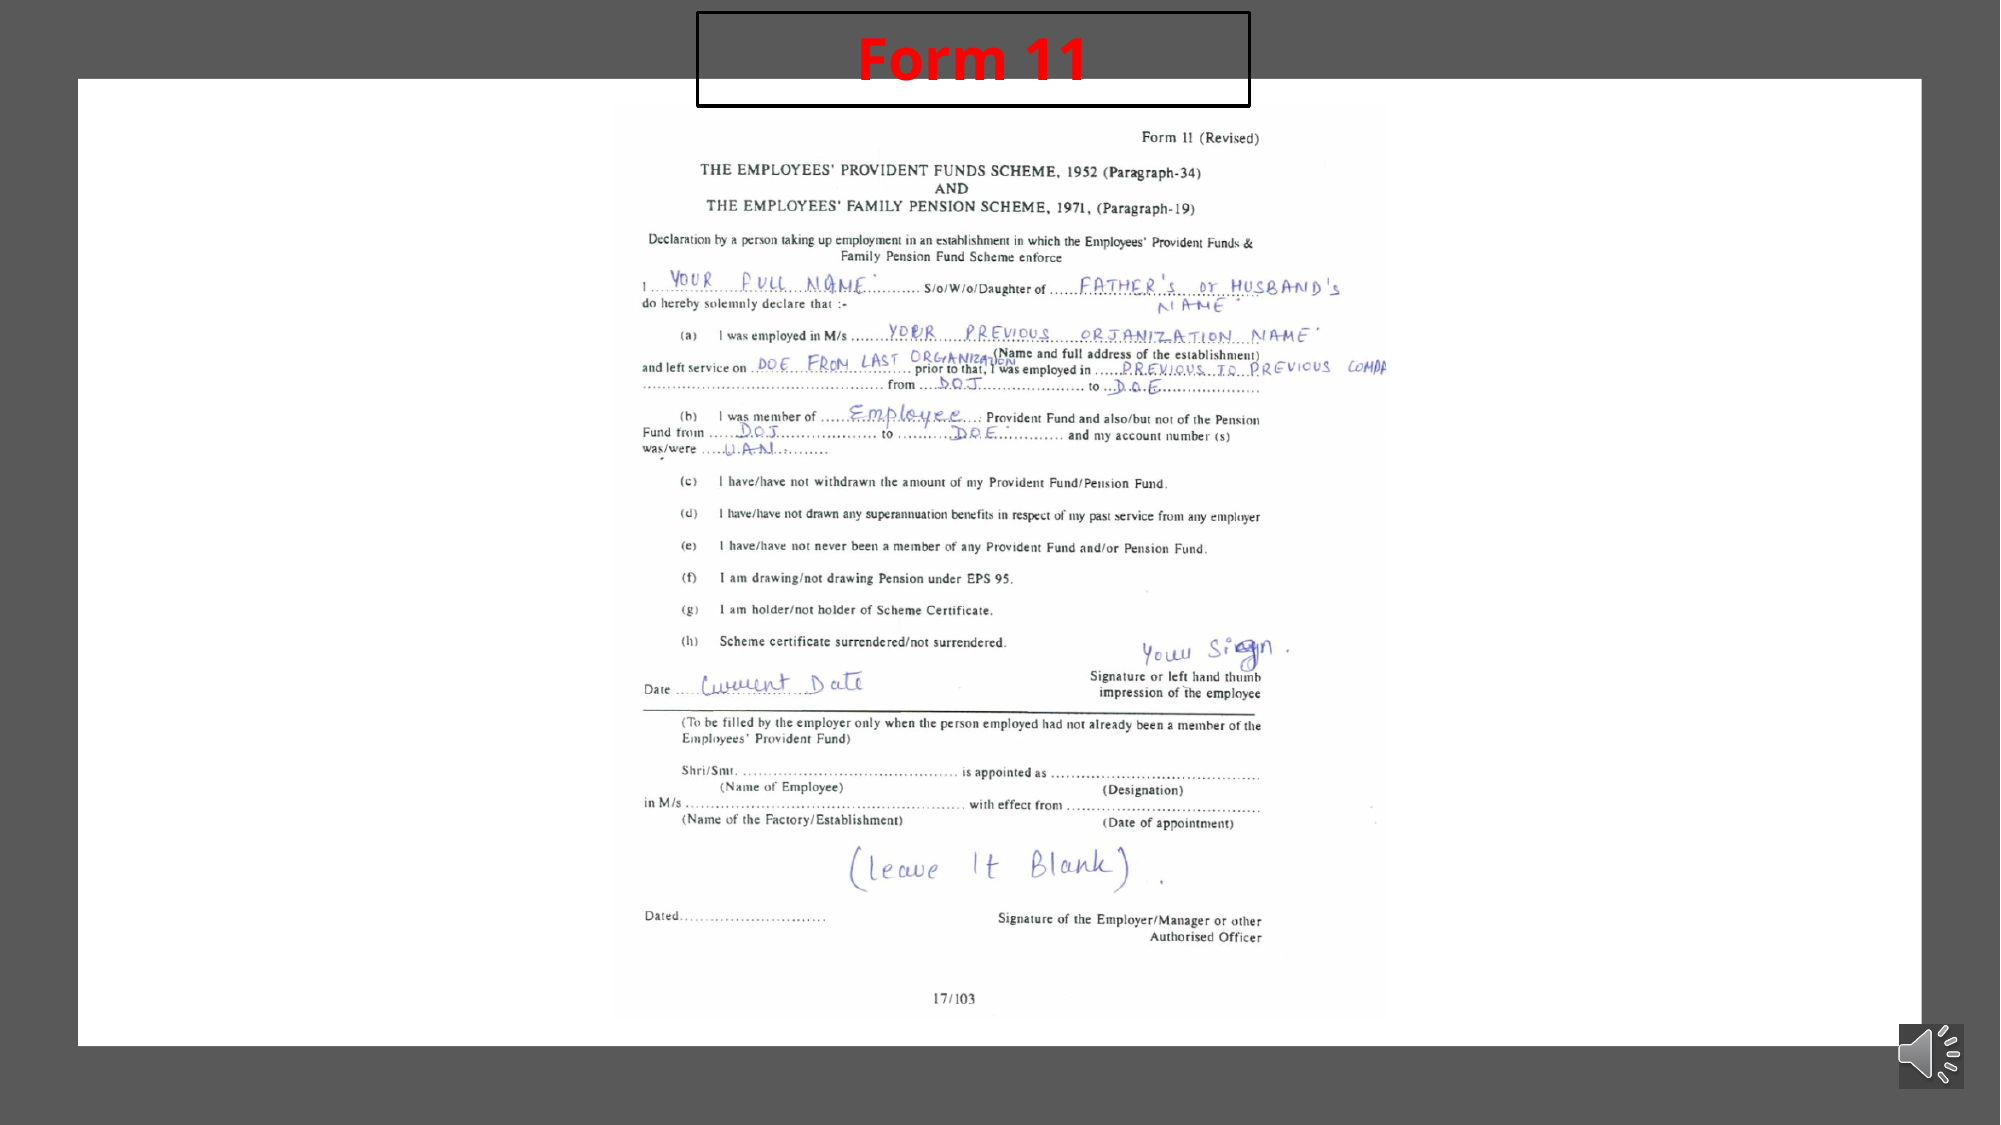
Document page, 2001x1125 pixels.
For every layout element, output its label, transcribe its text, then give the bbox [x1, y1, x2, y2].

text_box Form 11 [697, 12, 1250, 105]
picture [613, 105, 1387, 1020]
text_box [77, 78, 1923, 1047]
picture [1897, 1022, 1965, 1090]
text_box [0, 0, 2000, 1125]
